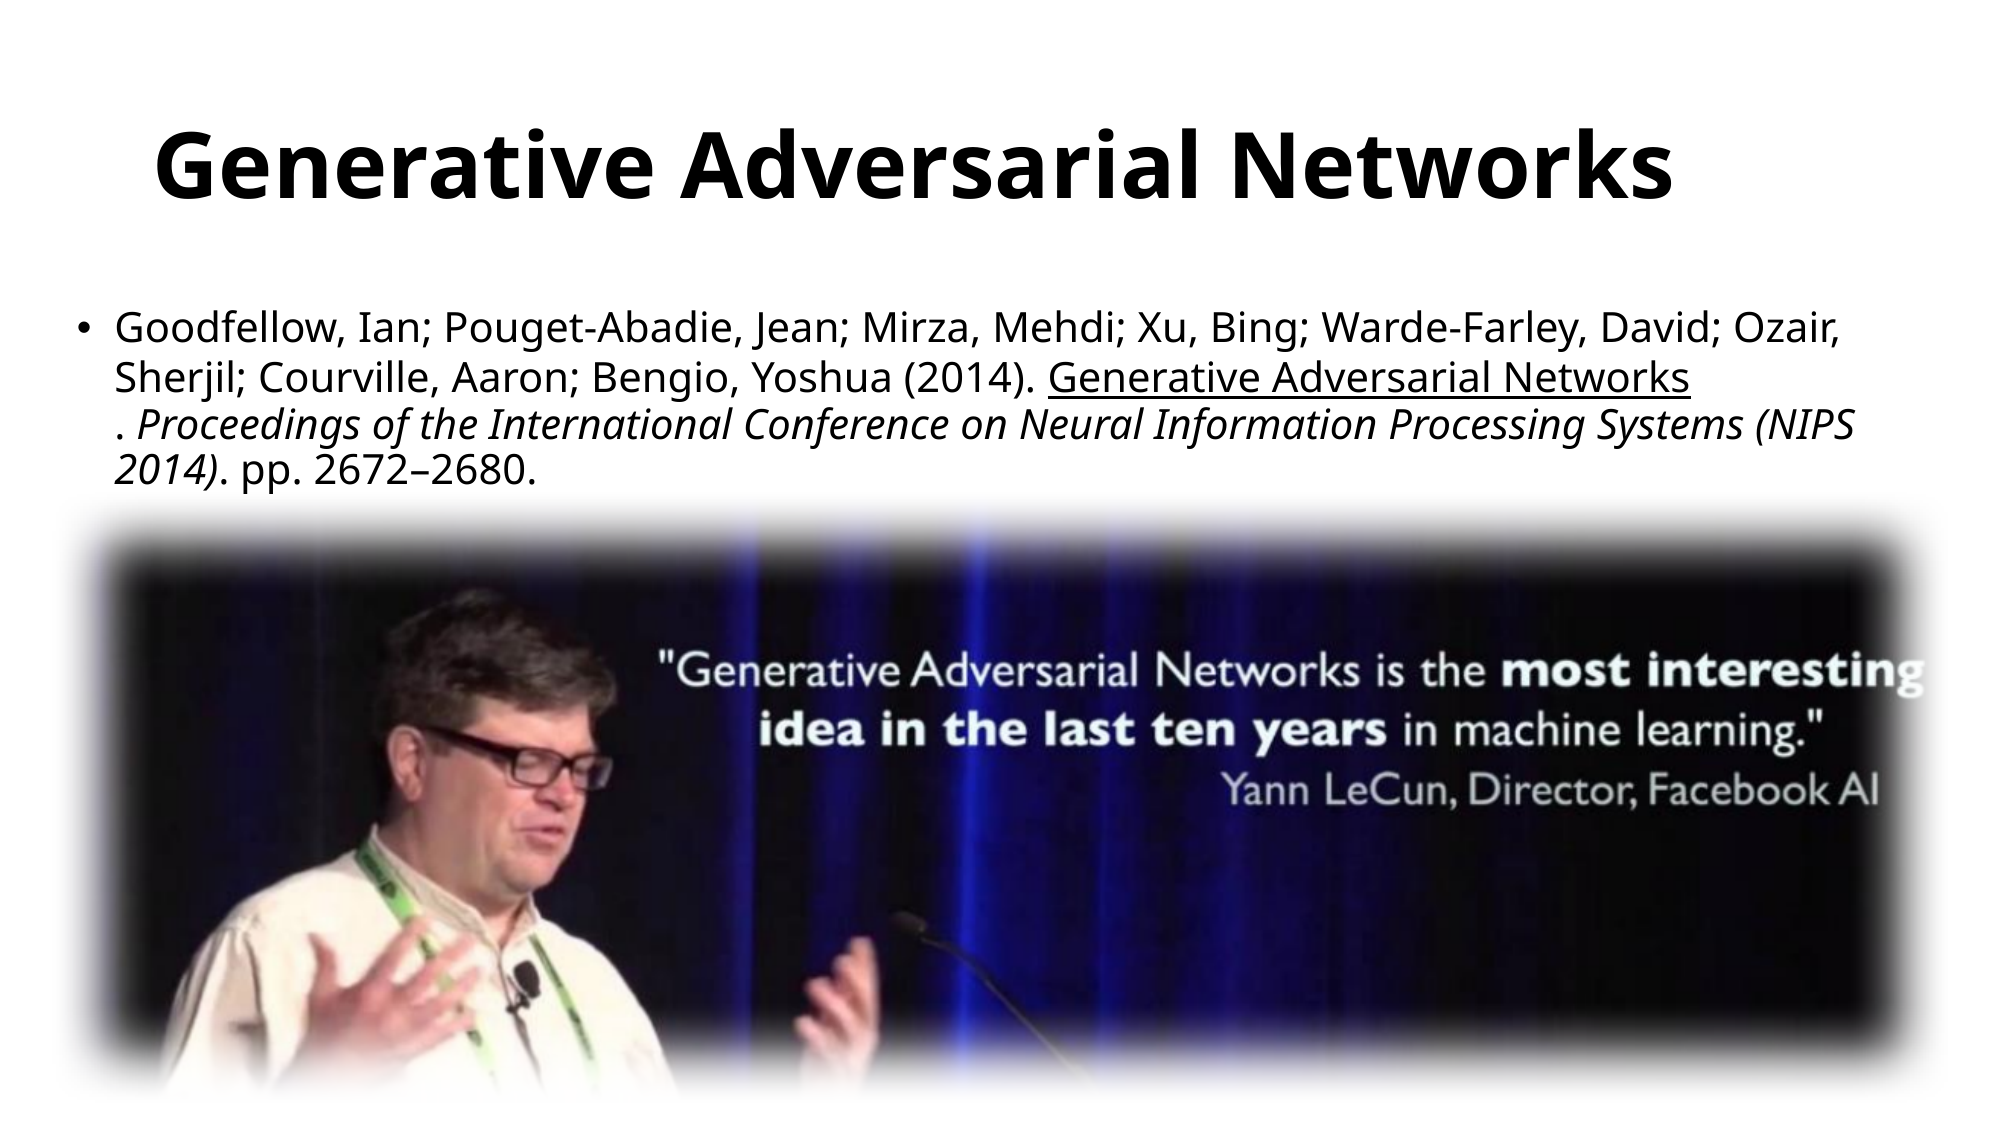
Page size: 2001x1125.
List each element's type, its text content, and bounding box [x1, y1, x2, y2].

picture [52, 492, 1948, 1103]
title Generative Adversarial Networks [137, 59, 1863, 278]
list Goodfellow, Ian; Pouget-Abadie, Jean; Mirza, Mehdi; Xu, Bing; Warde-Farley, David; Ozair, Sherjil; Courville, Aaron; Bengio, Yoshua (2014). Generative Adversarial Networks. Proceedings of the International Conference on Neural Information Processing Systems (NIPS 2014). pp. 2672–2680. [61, 299, 1939, 492]
